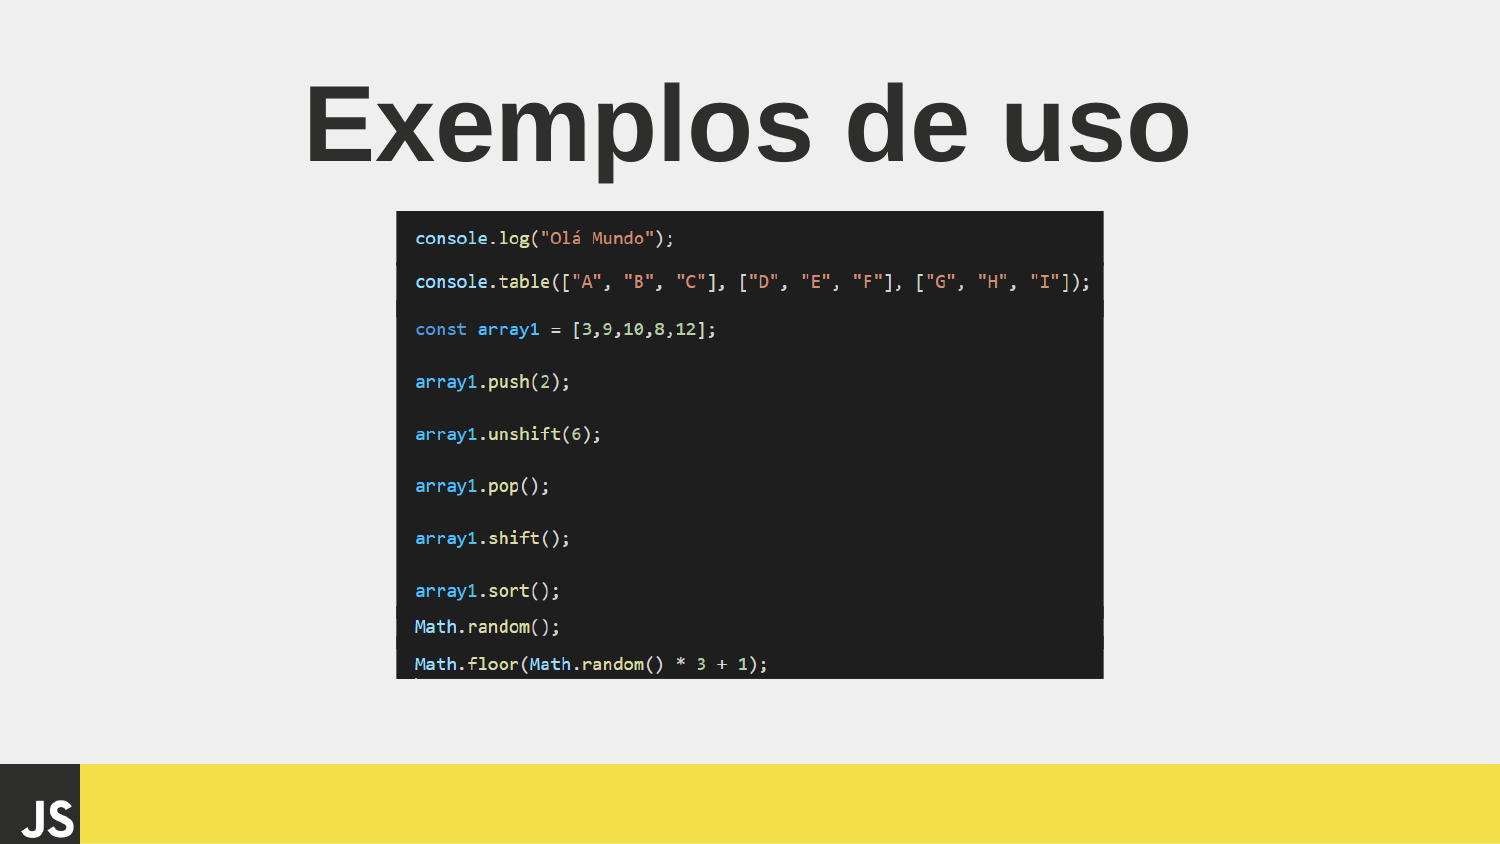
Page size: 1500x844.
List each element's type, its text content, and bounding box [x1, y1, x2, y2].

text_box Exemplos de uso [88, 63, 1408, 212]
text_box [80, 764, 1500, 844]
picture [396, 211, 1104, 679]
picture [0, 763, 80, 844]
